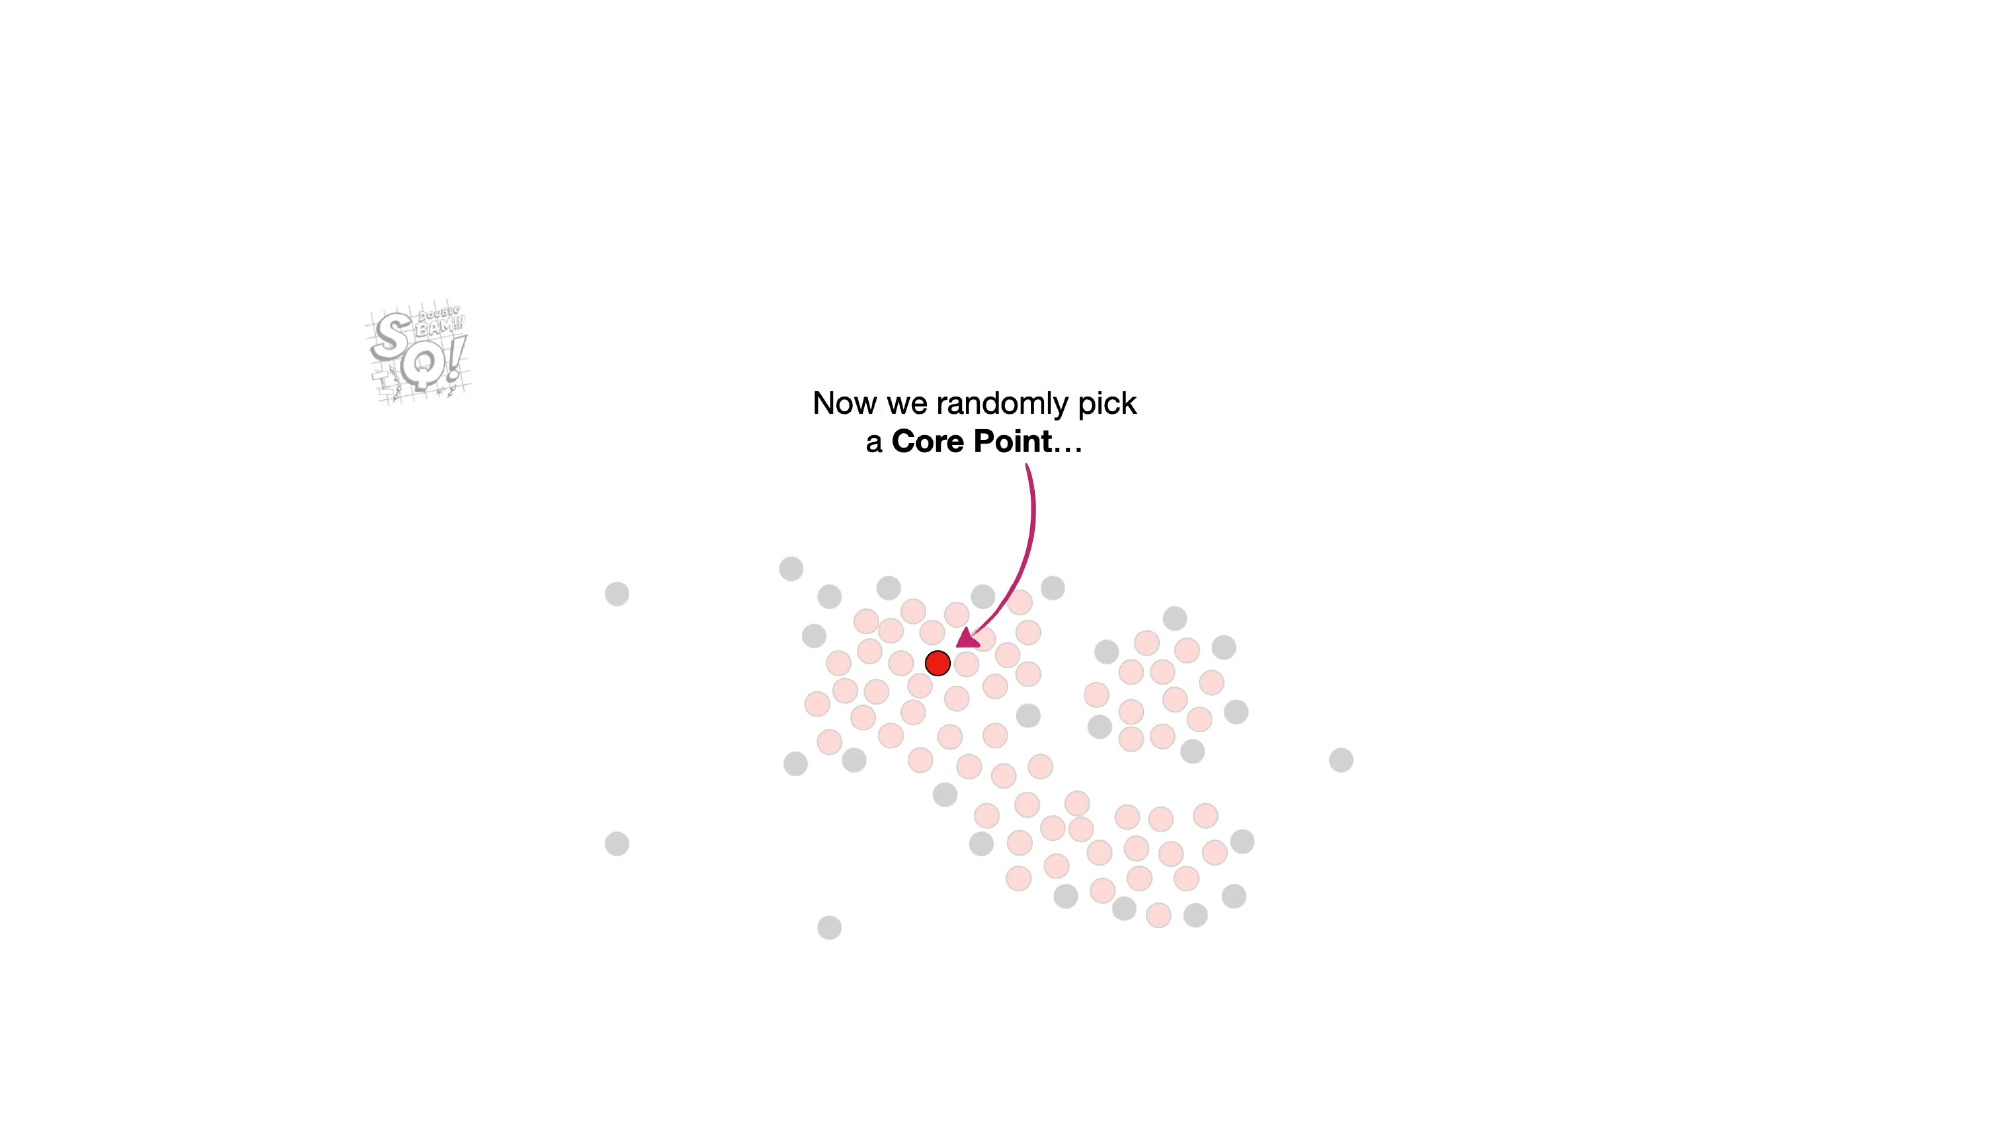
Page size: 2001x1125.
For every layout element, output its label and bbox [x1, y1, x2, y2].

list [365, 299, 1635, 1014]
